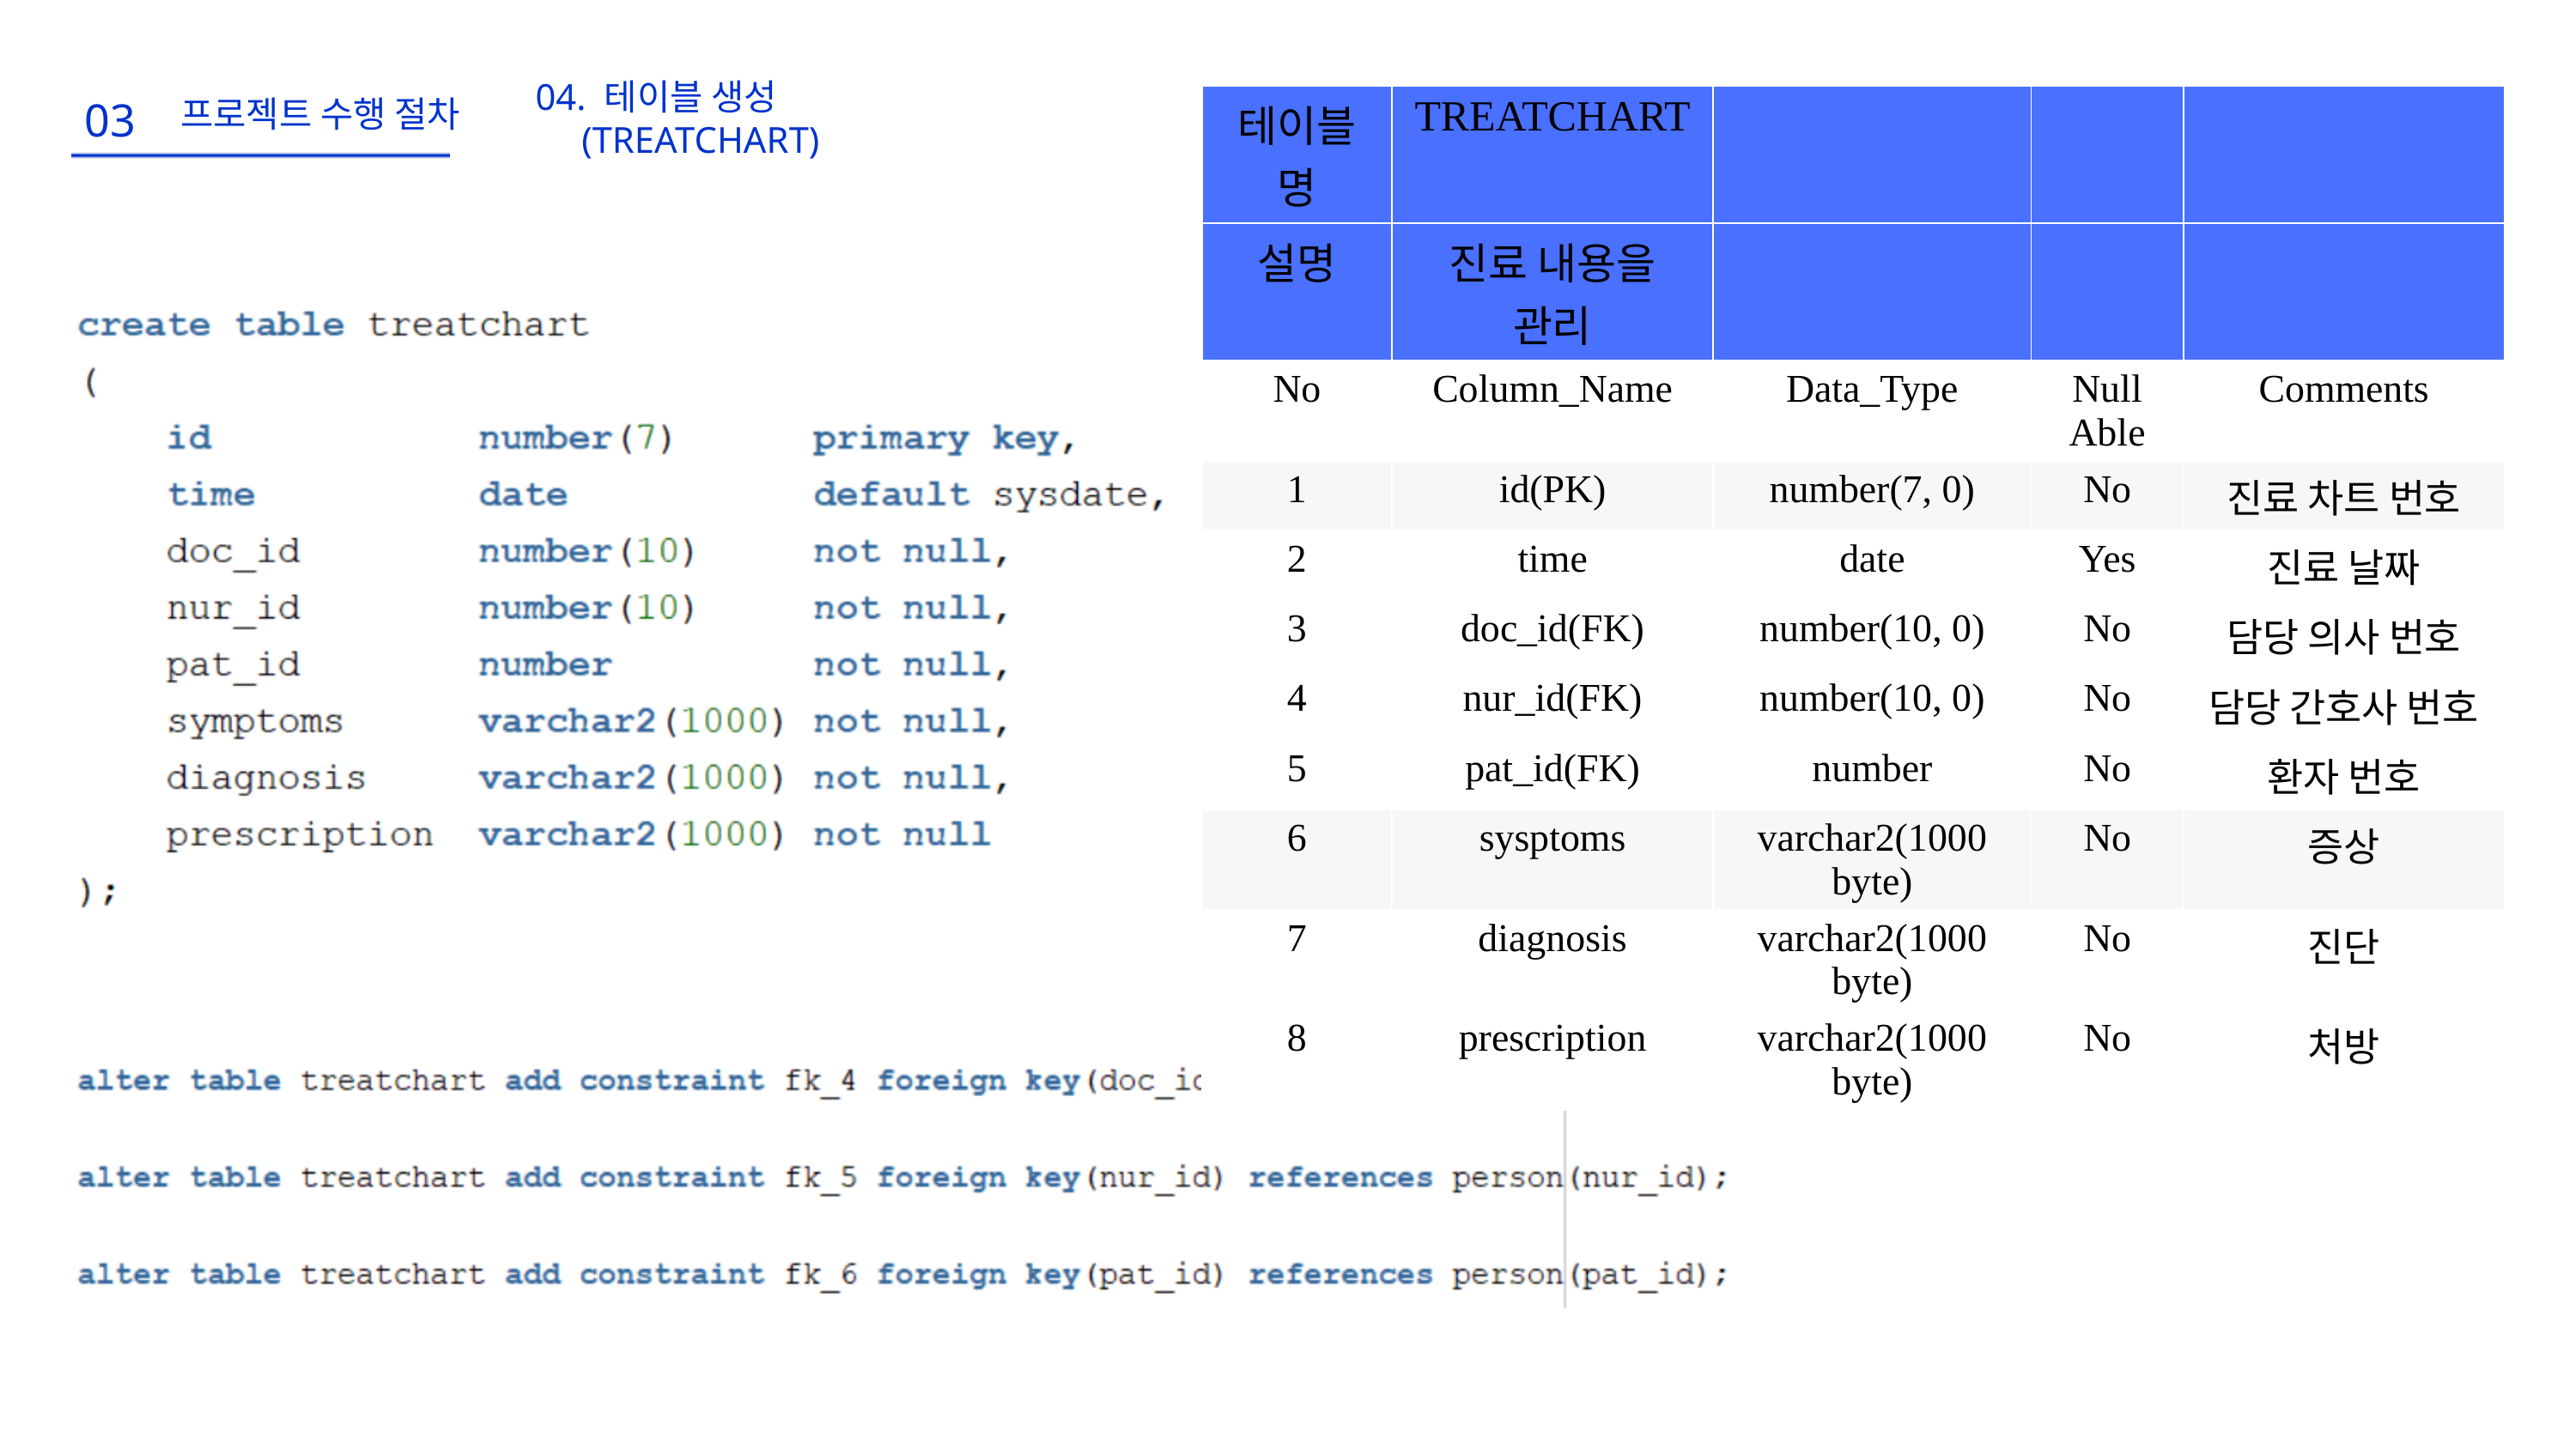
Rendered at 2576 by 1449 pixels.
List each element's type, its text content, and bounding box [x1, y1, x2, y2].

table_cell No [1203, 361, 1391, 460]
table_cell 1 [1203, 462, 1391, 530]
table_cell 처방 [2184, 1010, 2504, 1109]
text_box 04. 테이블 생성 (TREATCHART) [522, 68, 999, 167]
table_cell [2184, 224, 2504, 360]
table_cell number [1714, 741, 2031, 809]
table_cell number(7, 0) [1714, 462, 2031, 530]
table_cell 담당 의사 번호 [2184, 601, 2504, 670]
table_cell No [2032, 601, 2183, 670]
table_cell number(10, 0) [1714, 601, 2031, 670]
table_cell 2 [1203, 531, 1391, 599]
text_box 03 [71, 85, 174, 149]
table_cell 환자 번호 [2184, 741, 2504, 809]
table_cell sysptoms [1393, 810, 1712, 909]
table_cell number(10, 0) [1714, 671, 2031, 739]
text_box 프로젝트 수행 절차 [174, 85, 522, 142]
table_cell varchar2(1000 byte) [1714, 911, 2031, 1009]
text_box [74, 1058, 1738, 1308]
table_cell 진료 내용을 관리 [1393, 224, 1712, 360]
table_cell prescription [1393, 1010, 1712, 1056]
table_cell [2032, 224, 2183, 360]
table_cell id(PK) [1393, 462, 1712, 530]
table_cell Null Able [2032, 361, 2183, 460]
table_cell 5 [1203, 741, 1391, 809]
table_cell 7 [1203, 911, 1391, 1009]
table_cell Comments [2184, 361, 2504, 460]
table_header [2184, 87, 2504, 222]
table_header [2032, 87, 2183, 222]
table_cell Data_Type [1714, 361, 2031, 460]
table_cell 6 [1203, 810, 1391, 909]
table_header [1714, 87, 2031, 222]
table_cell No [2032, 462, 2183, 530]
table_cell [1714, 224, 2031, 360]
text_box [71, 149, 450, 163]
table_cell varchar2(1000 byte) [1714, 810, 2031, 909]
table_cell No [2032, 671, 2183, 739]
table_cell Yes [2032, 531, 2183, 599]
table_cell 진료 날짜 [2184, 531, 2504, 599]
table_cell 4 [1203, 671, 1391, 739]
table_cell diagnosis [1393, 911, 1712, 1009]
table_cell time [1393, 531, 1712, 599]
table_cell 설명 [1203, 224, 1391, 360]
table_cell No [2032, 741, 2183, 809]
table_cell No [2032, 911, 2183, 1009]
table_cell date [1714, 531, 2031, 599]
table_header TREATCHART [1393, 87, 1712, 222]
table_cell nur_id(FK) [1393, 671, 1712, 739]
table_cell varchar2(1000 byte) [1714, 1010, 2031, 1109]
table_cell pat_id(FK) [1393, 741, 1712, 809]
table_header 테이블 명 [1203, 87, 1391, 222]
table_cell doc_id(FK) [1393, 601, 1712, 670]
table_cell 진단 [2184, 911, 2504, 1009]
table_cell No [2032, 1010, 2183, 1109]
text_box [74, 304, 1170, 919]
table_cell 8 [1203, 1010, 1391, 1056]
table_cell 담당 간호사 번호 [2184, 671, 2504, 739]
table_cell 3 [1203, 601, 1391, 670]
table_cell No [2032, 810, 2183, 909]
table_cell 진료 차트 번호 [2184, 462, 2504, 530]
table_cell Column_Name [1393, 361, 1712, 460]
table_cell 증상 [2184, 810, 2504, 909]
